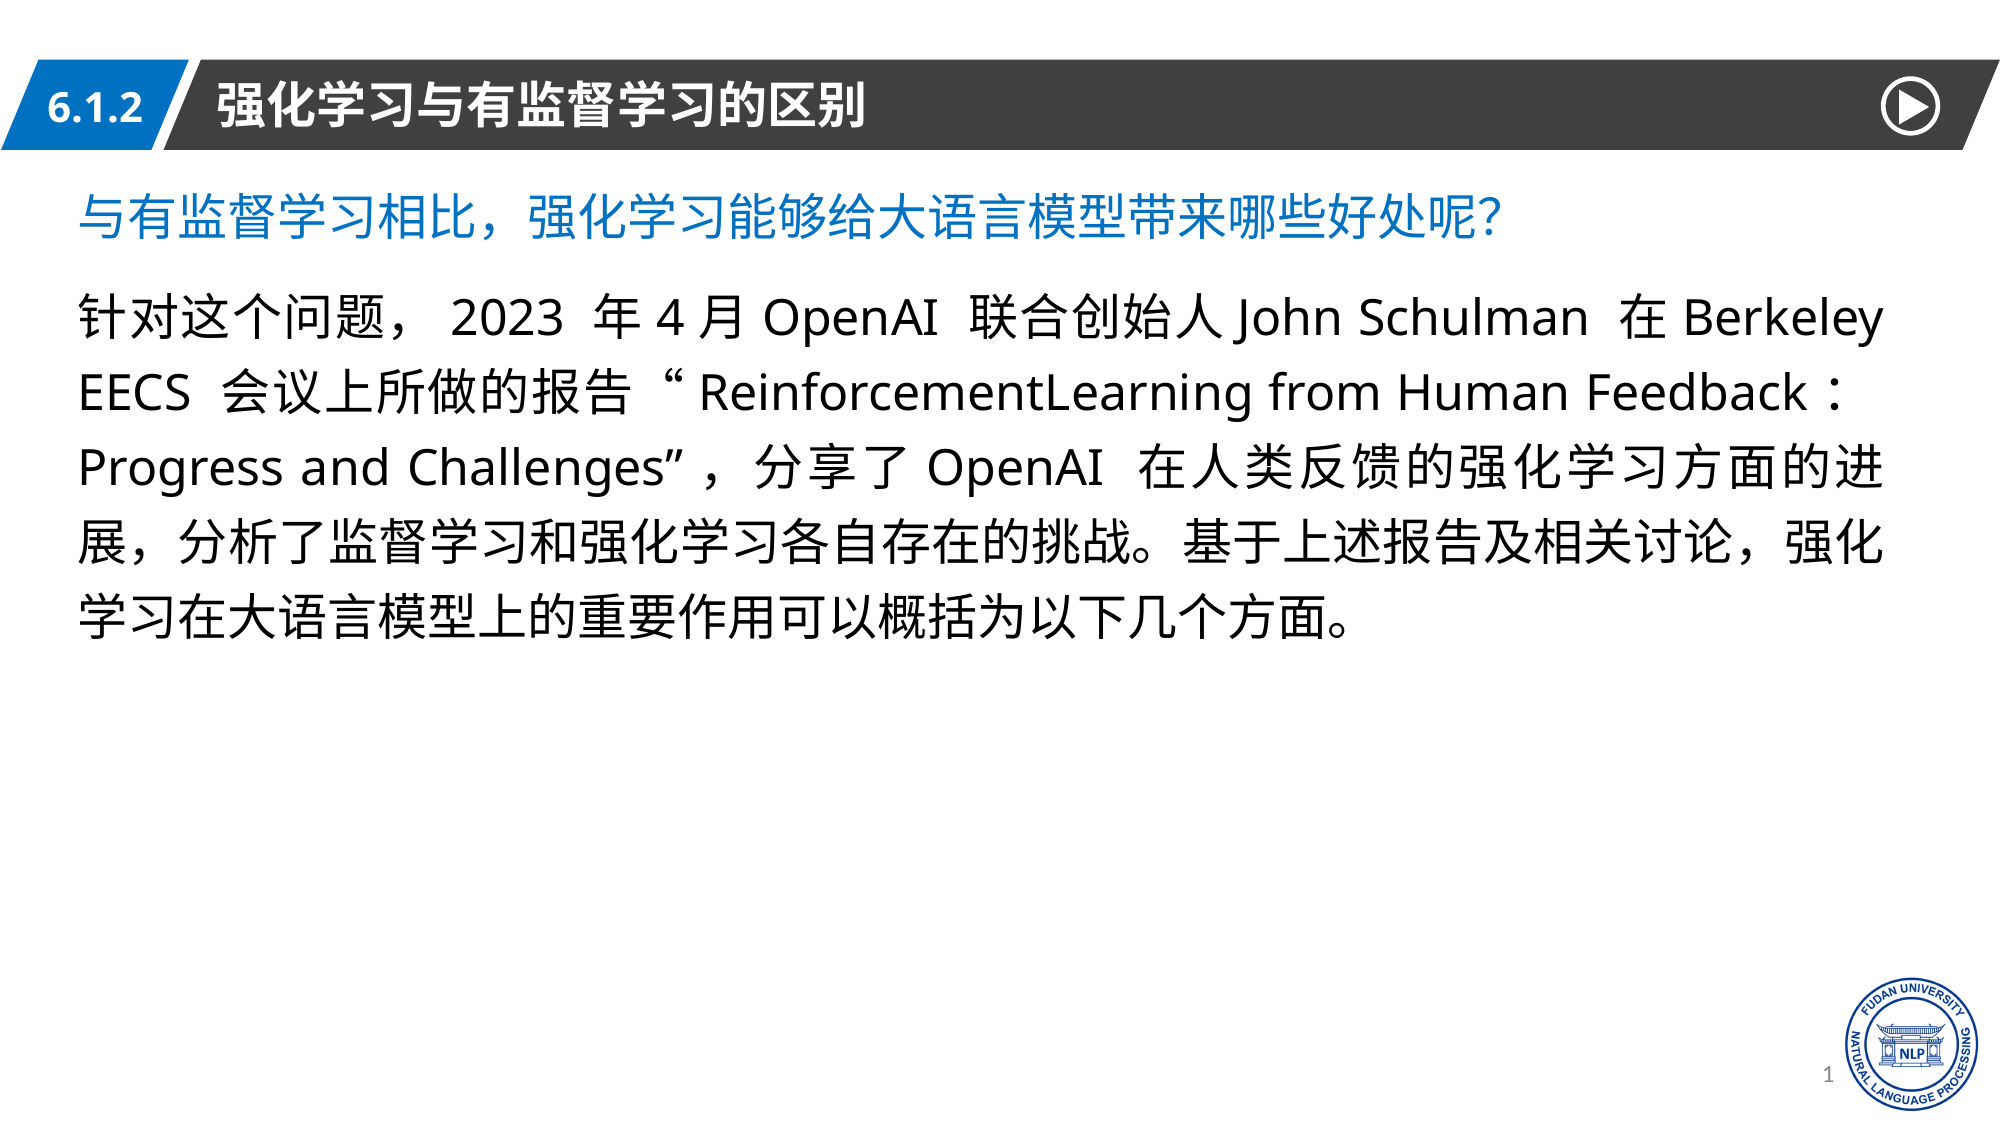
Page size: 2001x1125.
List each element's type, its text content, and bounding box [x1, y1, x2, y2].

text_box [32, 59, 189, 120]
text_box 强化学习与有监督学习的区别 [202, 66, 882, 142]
text_box 6.1.2 [26, 73, 164, 138]
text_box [1883, 78, 1939, 134]
text_box [163, 59, 2000, 150]
picture [1834, 972, 1985, 1117]
text_box [1, 89, 157, 150]
text_box 与有监督学习相比，强化学习能够给大语言模型带来哪些好处呢？ 针对这个问题，2023 年4月OpenAI 联合创始人John Schulman 在Berkeley EECS 会议上所做的报告“ReinforcementLearning from Human Feedback：Progress and Challenges”，分享了OpenAI 在人类反馈的强化学习方面的进展，分析了监督学习和强化学习各自存在的挑战。基于上述报告及相关讨论，强化学习在大语言模型上的重要作用可以概括为以下几个方面。 [62, 163, 1900, 741]
slide_number 15 [1412, 1042, 1863, 1103]
